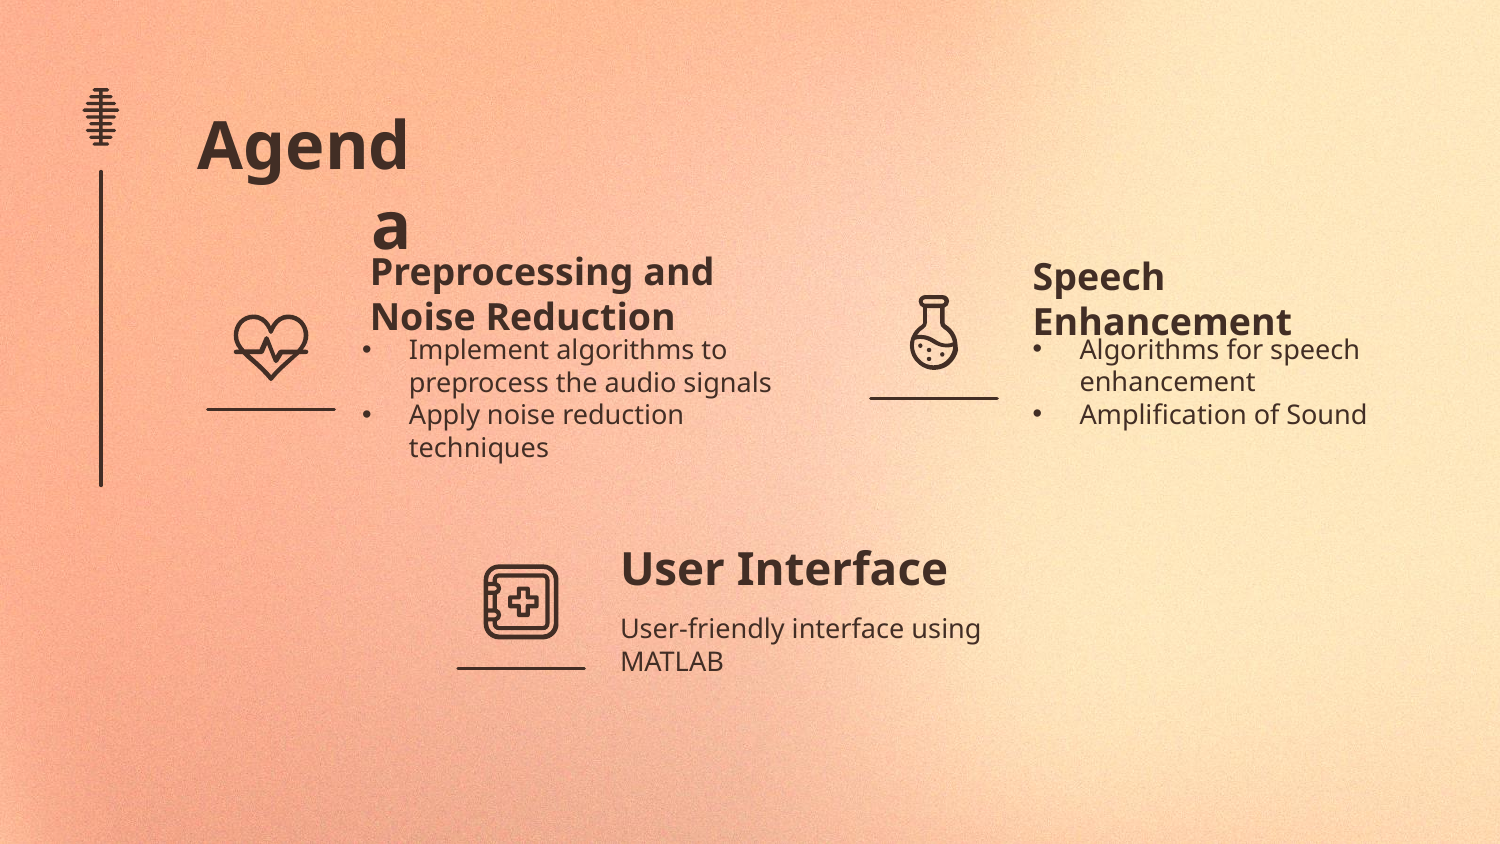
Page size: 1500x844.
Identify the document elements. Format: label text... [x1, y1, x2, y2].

picture [0, 0, 1500, 844]
subtitle User-friendly interface using MATLAB [604, 586, 1009, 702]
subtitle Implement algorithms to preprocess the audio signals Apply noise reduction techniques [347, 340, 827, 456]
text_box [483, 564, 559, 640]
subtitle Speech Enhancement [1017, 266, 1421, 323]
subtitle Algorithms for speech enhancement Amplification of Sound [1017, 323, 1421, 439]
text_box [909, 294, 959, 371]
title Agenda [174, 87, 427, 185]
subtitle Preprocessing and Noise Reduction [354, 262, 794, 324]
text_box [233, 314, 309, 381]
subtitle User Interface [604, 536, 1009, 586]
